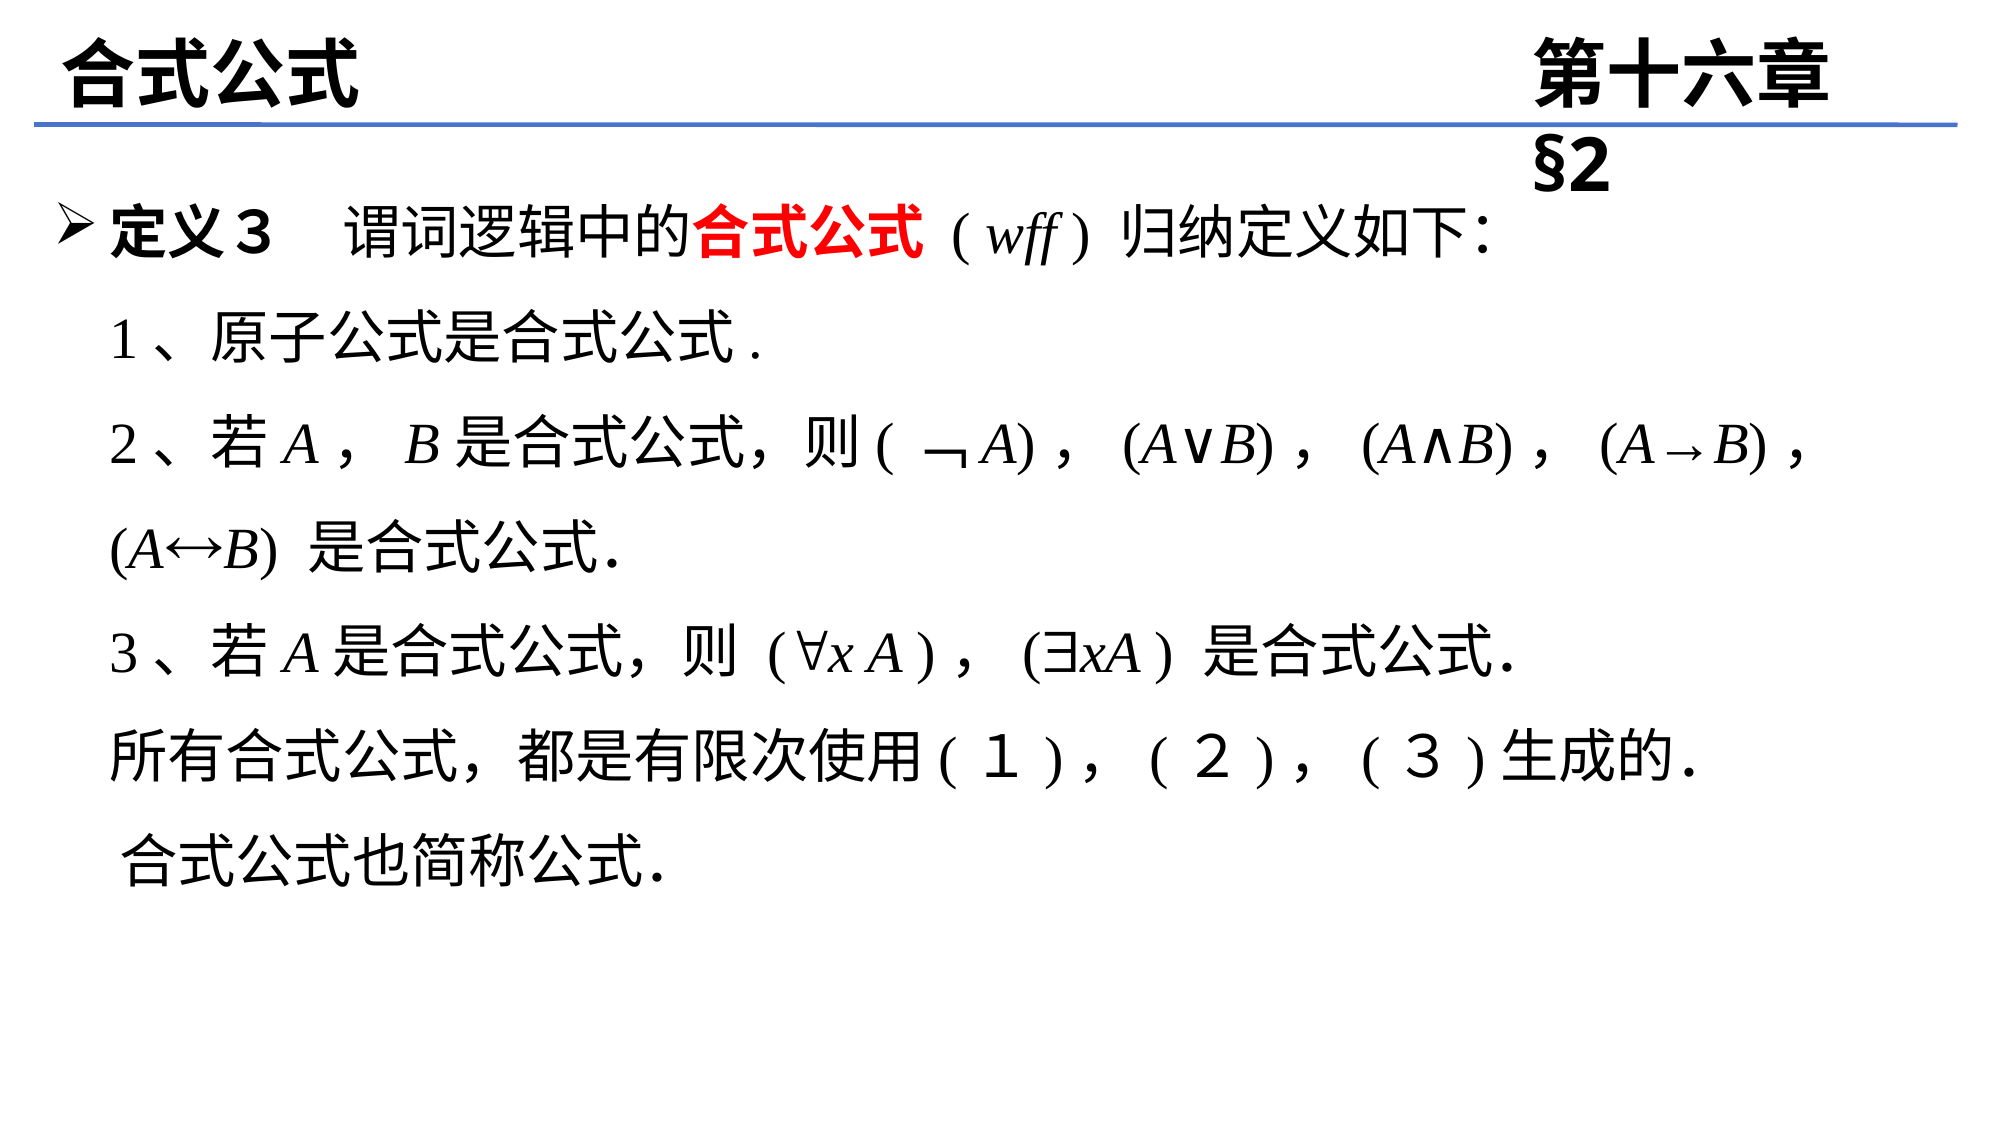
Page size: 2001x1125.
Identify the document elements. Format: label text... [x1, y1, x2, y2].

text_box 第十六章 §2 [1517, 126, 1958, 214]
text_box 合式公式 [46, 18, 932, 124]
text_box 第十六章 §2 [1517, 19, 1958, 124]
text_box 定义３ 谓词逻辑中的合式公式 ( wff ) 归纳定义如下： 1、原子公式是合式公式. 2、若A，B是合式公式，则(﹁A)，(A∨B)，(A∧B)，(A→B)，(AB) 是合式公式． 3、若A是合式公式，则 (x A )，(xA ) 是合式公式． 所有合式公式，都是有限次使用(１)，(２)，(３)生成的． 合式公式也简称公式． [38, 153, 1951, 1065]
